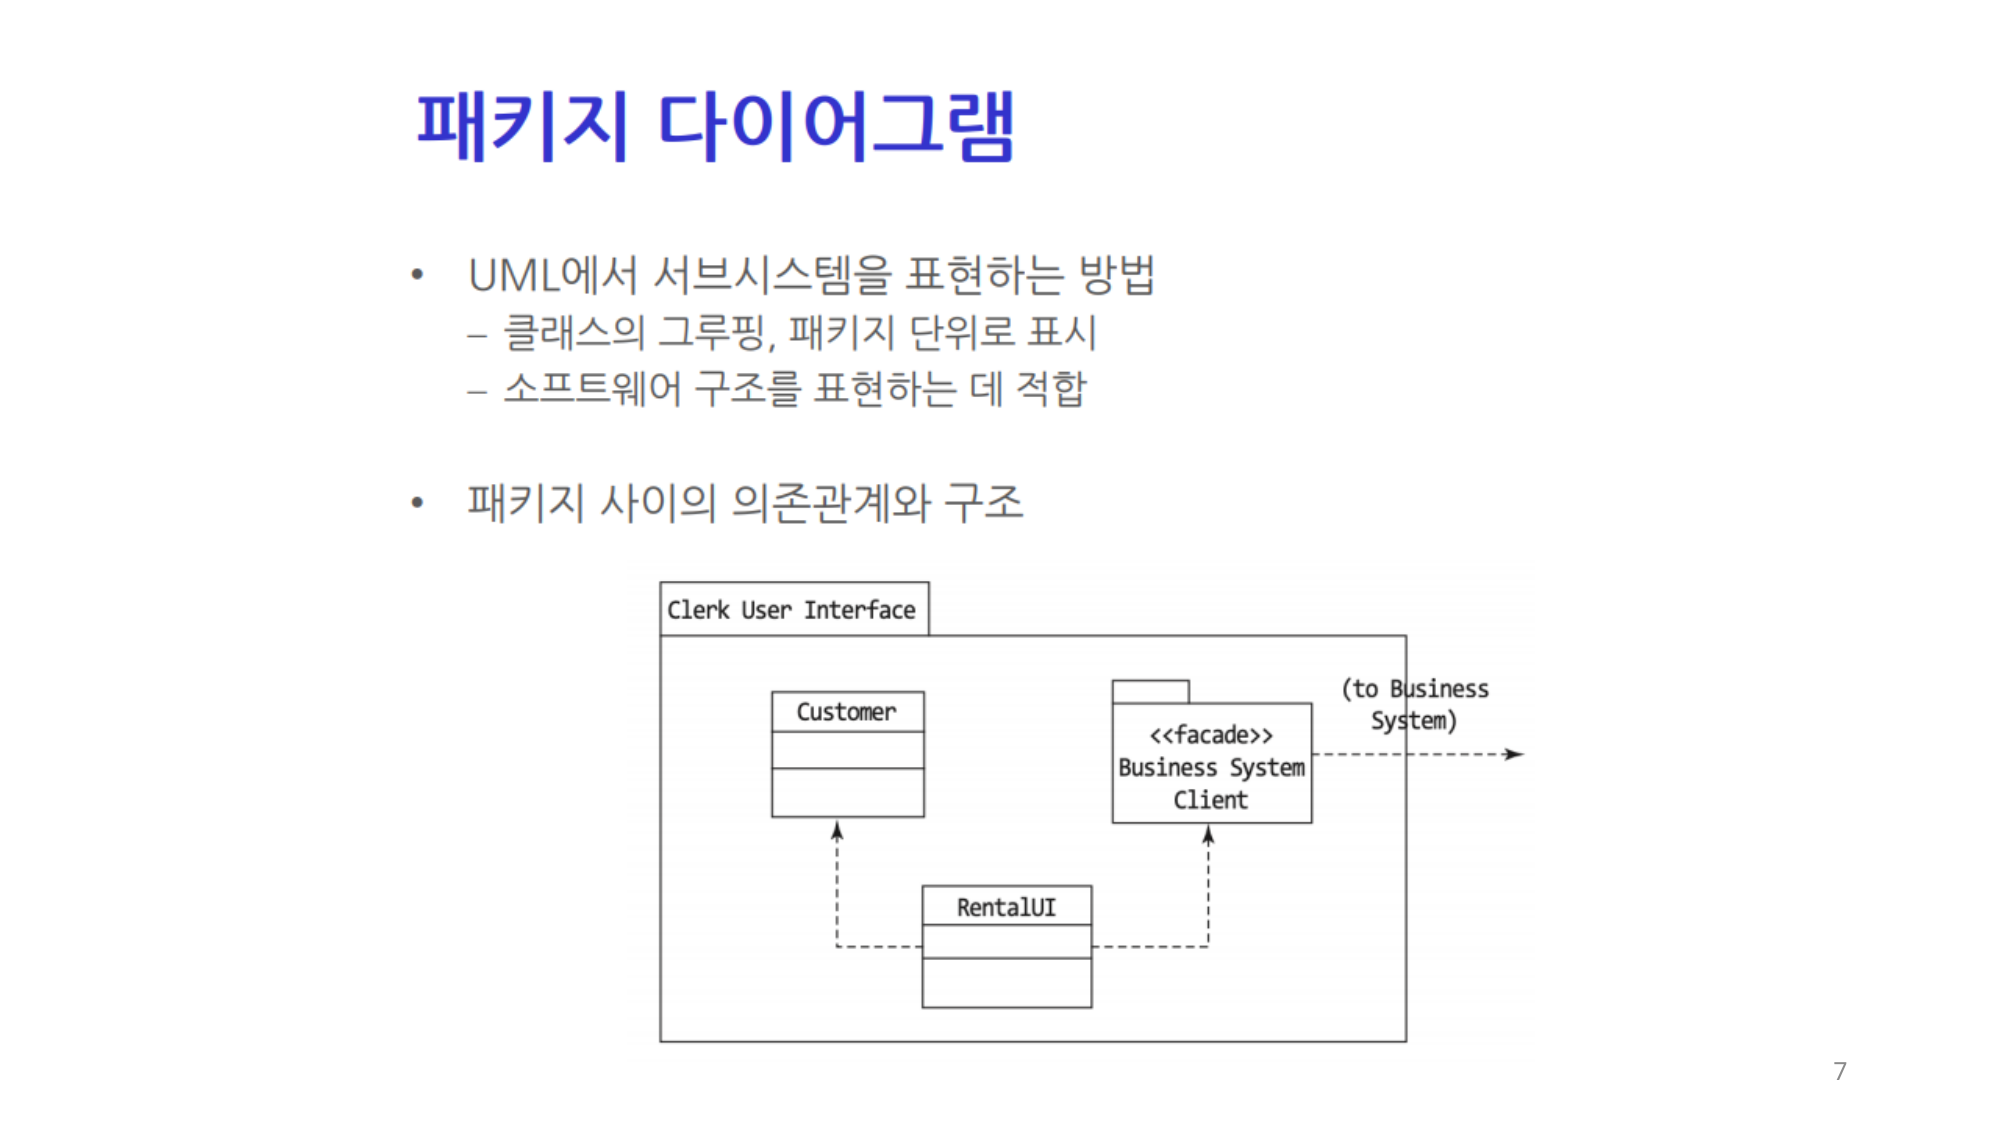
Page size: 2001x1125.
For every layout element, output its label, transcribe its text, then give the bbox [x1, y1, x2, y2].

slide_number 7 [1412, 1042, 1863, 1103]
picture [338, 53, 1661, 1071]
